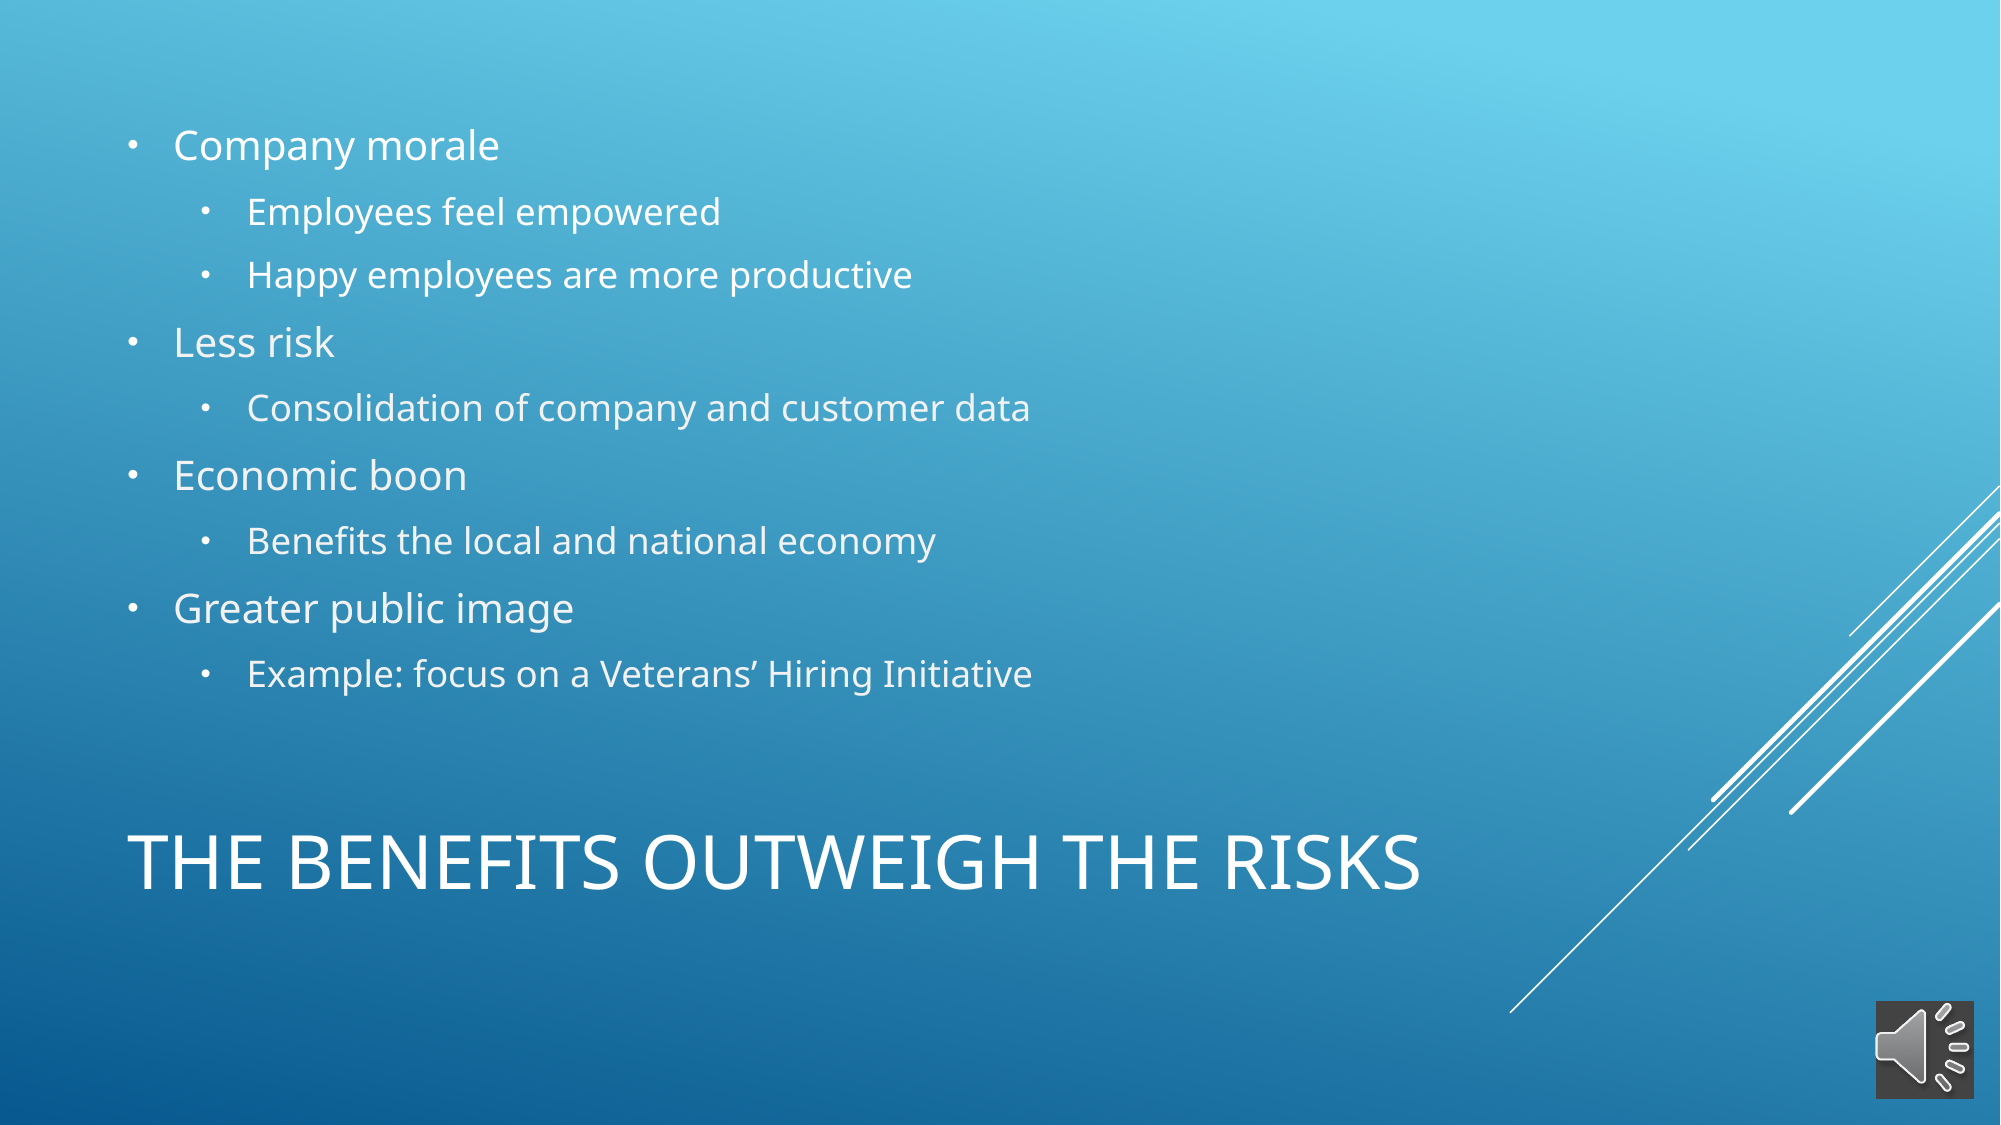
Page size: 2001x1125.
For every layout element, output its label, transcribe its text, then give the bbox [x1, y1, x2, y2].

list Company morale Employees feel empowered Happy employees are more productive Less risk Consolidation of company and customer data Economic boon Benefits the local and national economy Greater public image Example: focus on a Veterans’ Hiring Initiative [112, 112, 1513, 706]
picture [1874, 999, 1976, 1101]
title The benefits outweigh the Risks [112, 736, 1513, 984]
